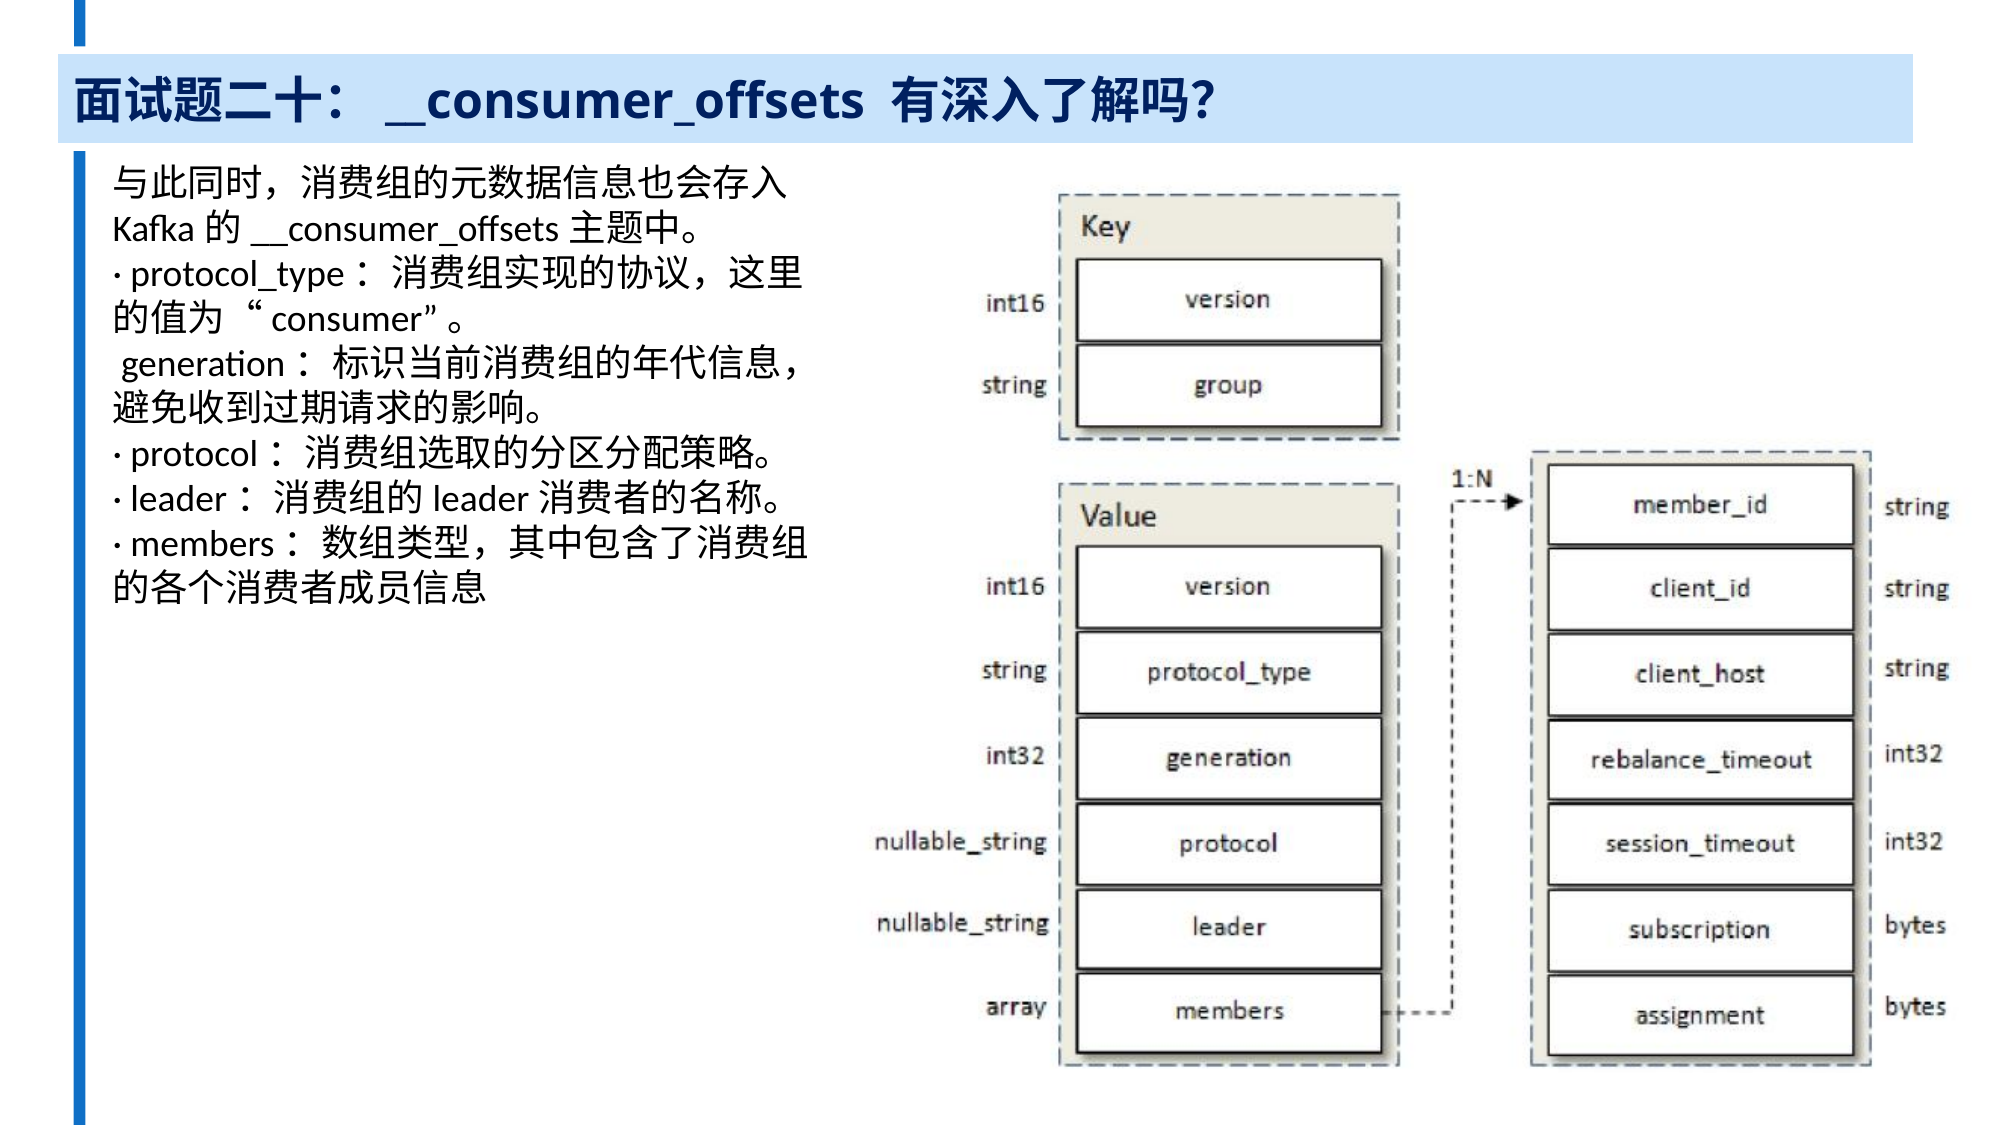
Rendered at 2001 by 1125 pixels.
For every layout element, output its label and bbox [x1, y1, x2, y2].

picture [984, 54, 1913, 143]
text_box [73, 0, 984, 1125]
picture [841, 182, 1996, 1073]
picture [58, 54, 73, 143]
